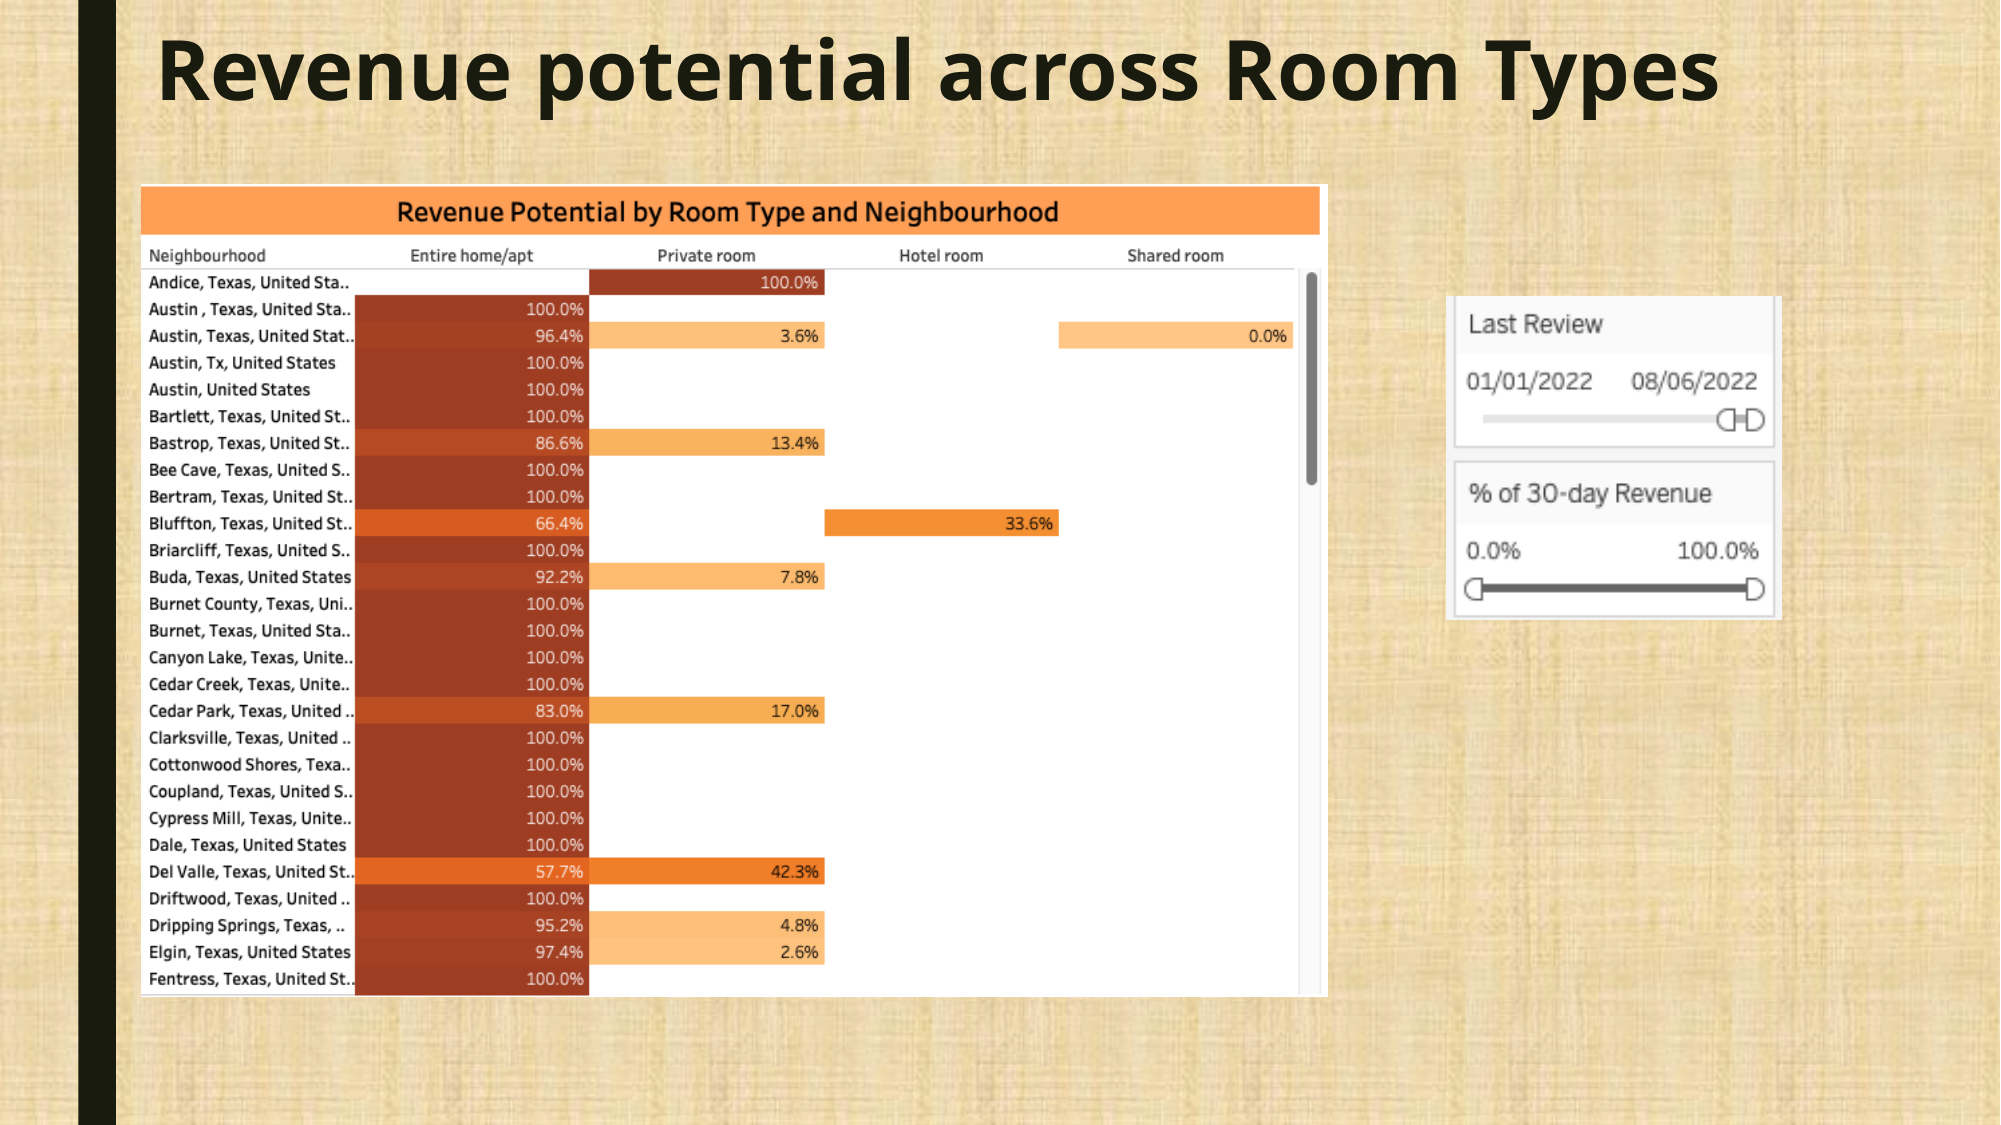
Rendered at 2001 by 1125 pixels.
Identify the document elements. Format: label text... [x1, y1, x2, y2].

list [141, 184, 1328, 997]
title Revenue potential across Room Types [140, 21, 1968, 130]
picture [1446, 296, 1782, 620]
